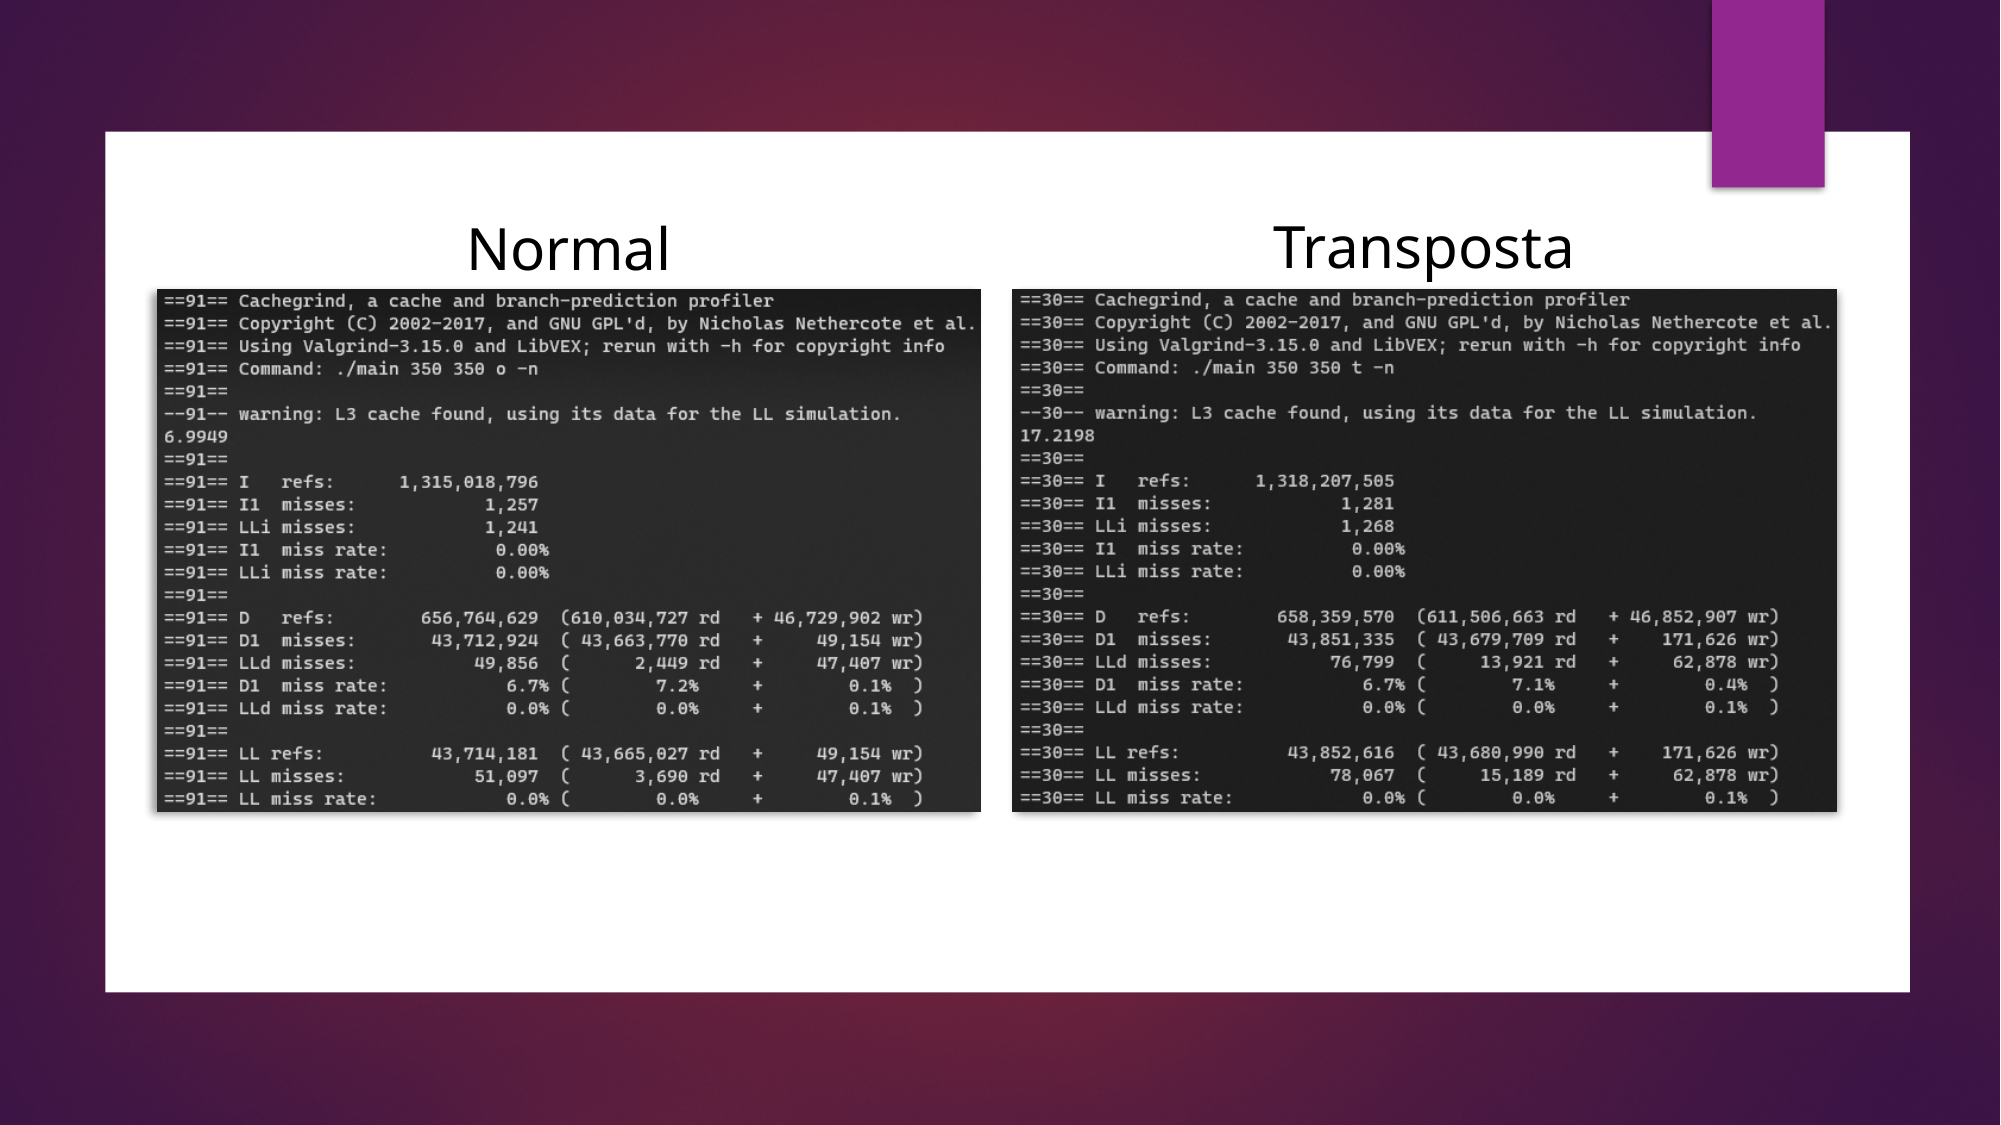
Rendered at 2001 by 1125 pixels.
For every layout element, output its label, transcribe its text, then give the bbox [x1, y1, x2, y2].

text_box [0, 288, 2000, 1125]
text_box [104, 288, 1911, 994]
text_box Transposta [700, 0, 2000, 288]
picture [157, 289, 981, 812]
title Normal [0, 0, 700, 290]
picture [1012, 289, 1837, 812]
